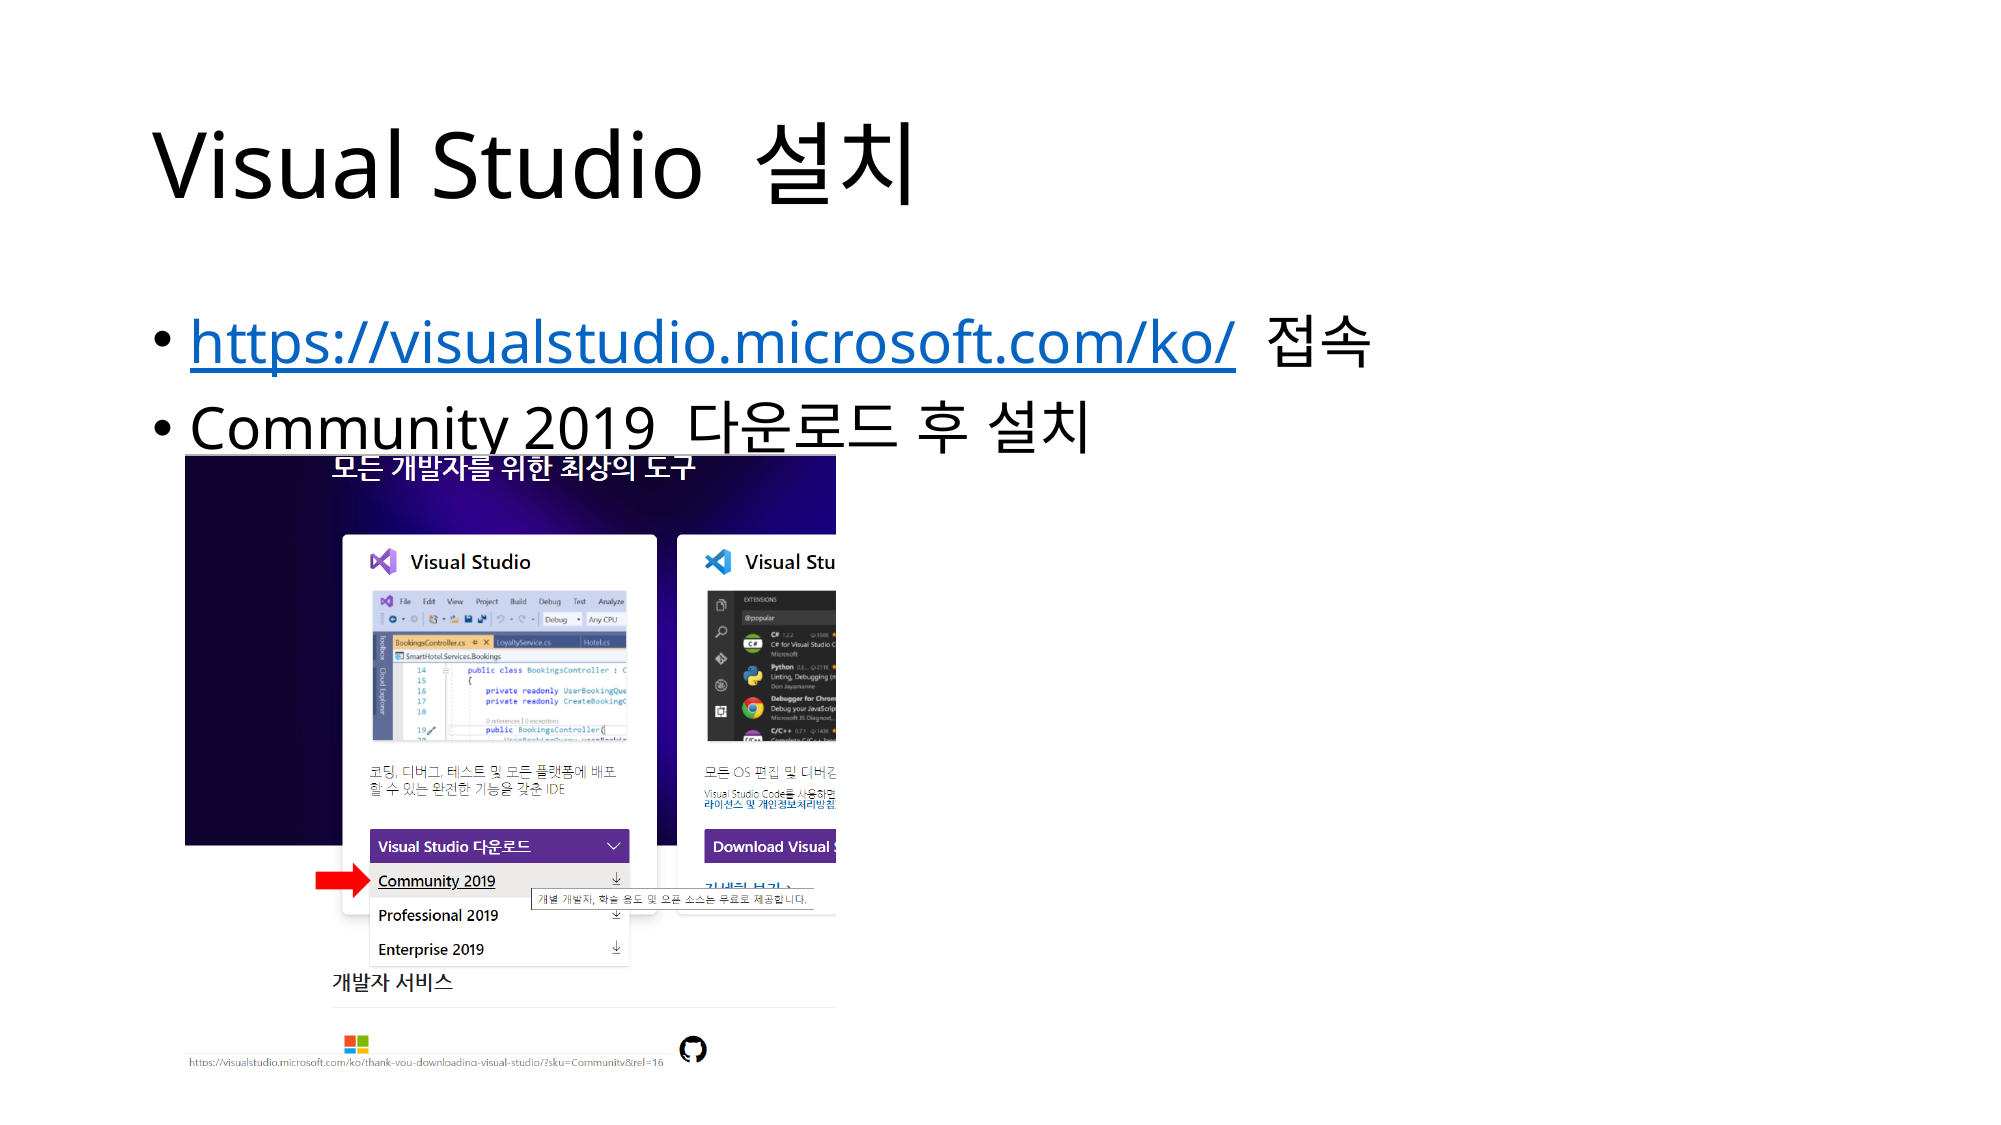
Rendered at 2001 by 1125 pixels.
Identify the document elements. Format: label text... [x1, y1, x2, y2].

picture [184, 454, 836, 1066]
list https://visualstudio.microsoft.com/ko/ 접속 Community 2019 다운로드 후 설치 [137, 299, 1863, 1014]
title Visual Studio 설치 [137, 59, 1863, 278]
